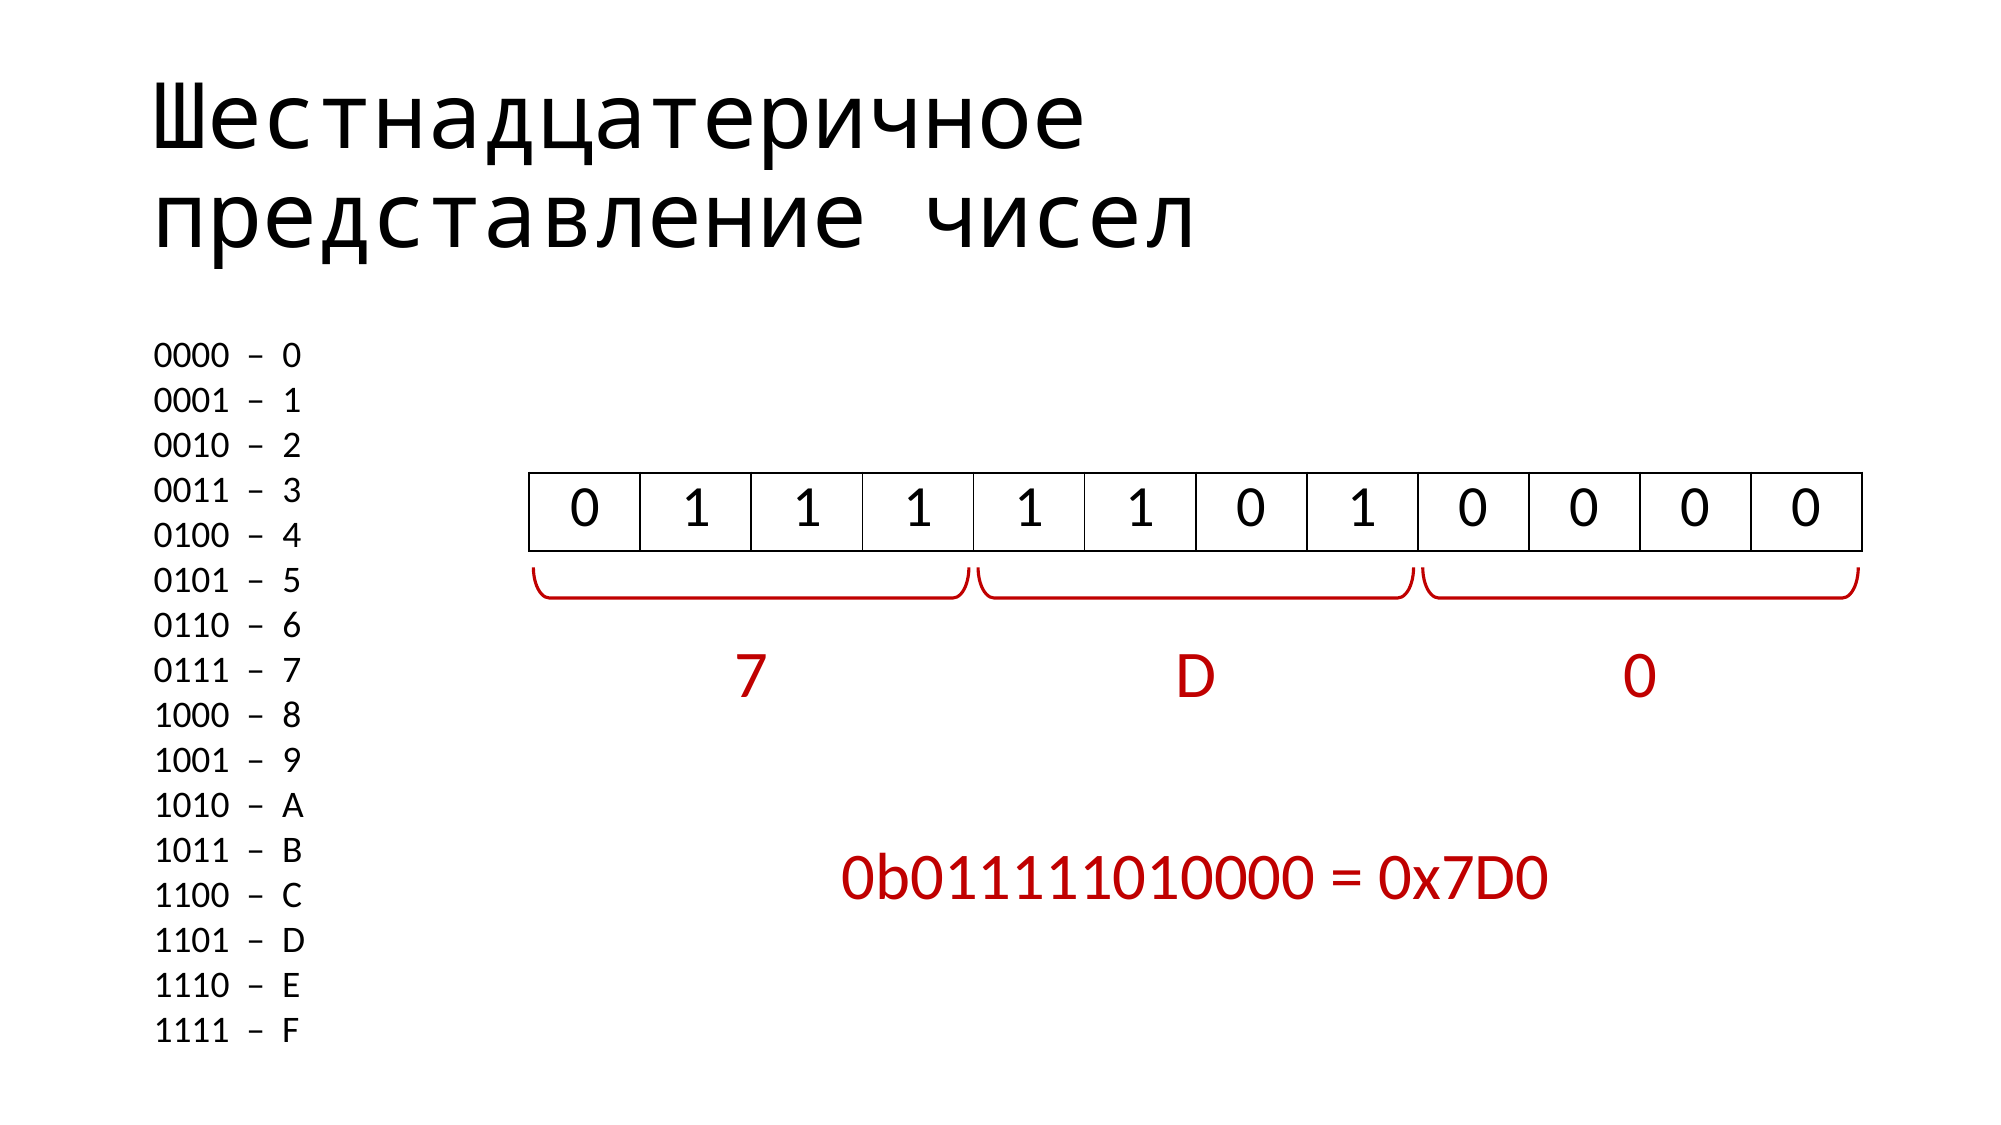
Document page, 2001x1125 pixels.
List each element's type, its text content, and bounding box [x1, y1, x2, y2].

table_header 0 [1752, 474, 1861, 550]
title Шестнадцатеричное представление чисел [137, 59, 1863, 278]
table_header 1 [863, 474, 973, 550]
table_header 1 [752, 474, 862, 550]
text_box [1422, 567, 1859, 720]
table_header 0 [1641, 474, 1750, 550]
text_box 0000 – 0 0001 – 1 0010 – 2 0011 – 3 0100 – 4 0101 – 5 0110 – 6 0111 – 7 1000 – 8 1001 – 9 1010 – A 1011 – B 1100 – C 1101 – D 1110 – E 1111 – F [138, 322, 321, 1058]
table_header 1 [641, 474, 750, 550]
table_header 1 [1085, 474, 1195, 550]
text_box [533, 567, 969, 720]
text_box 0b011111010000 = 0x7D0 [680, 825, 1712, 921]
table_header 0 [1530, 474, 1639, 550]
table_header 1 [1308, 474, 1417, 550]
table_header 0 [1419, 474, 1528, 550]
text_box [978, 567, 1414, 720]
table_header 0 [1197, 474, 1306, 550]
table_header 1 [974, 474, 1084, 550]
table_header 0 [530, 474, 639, 550]
